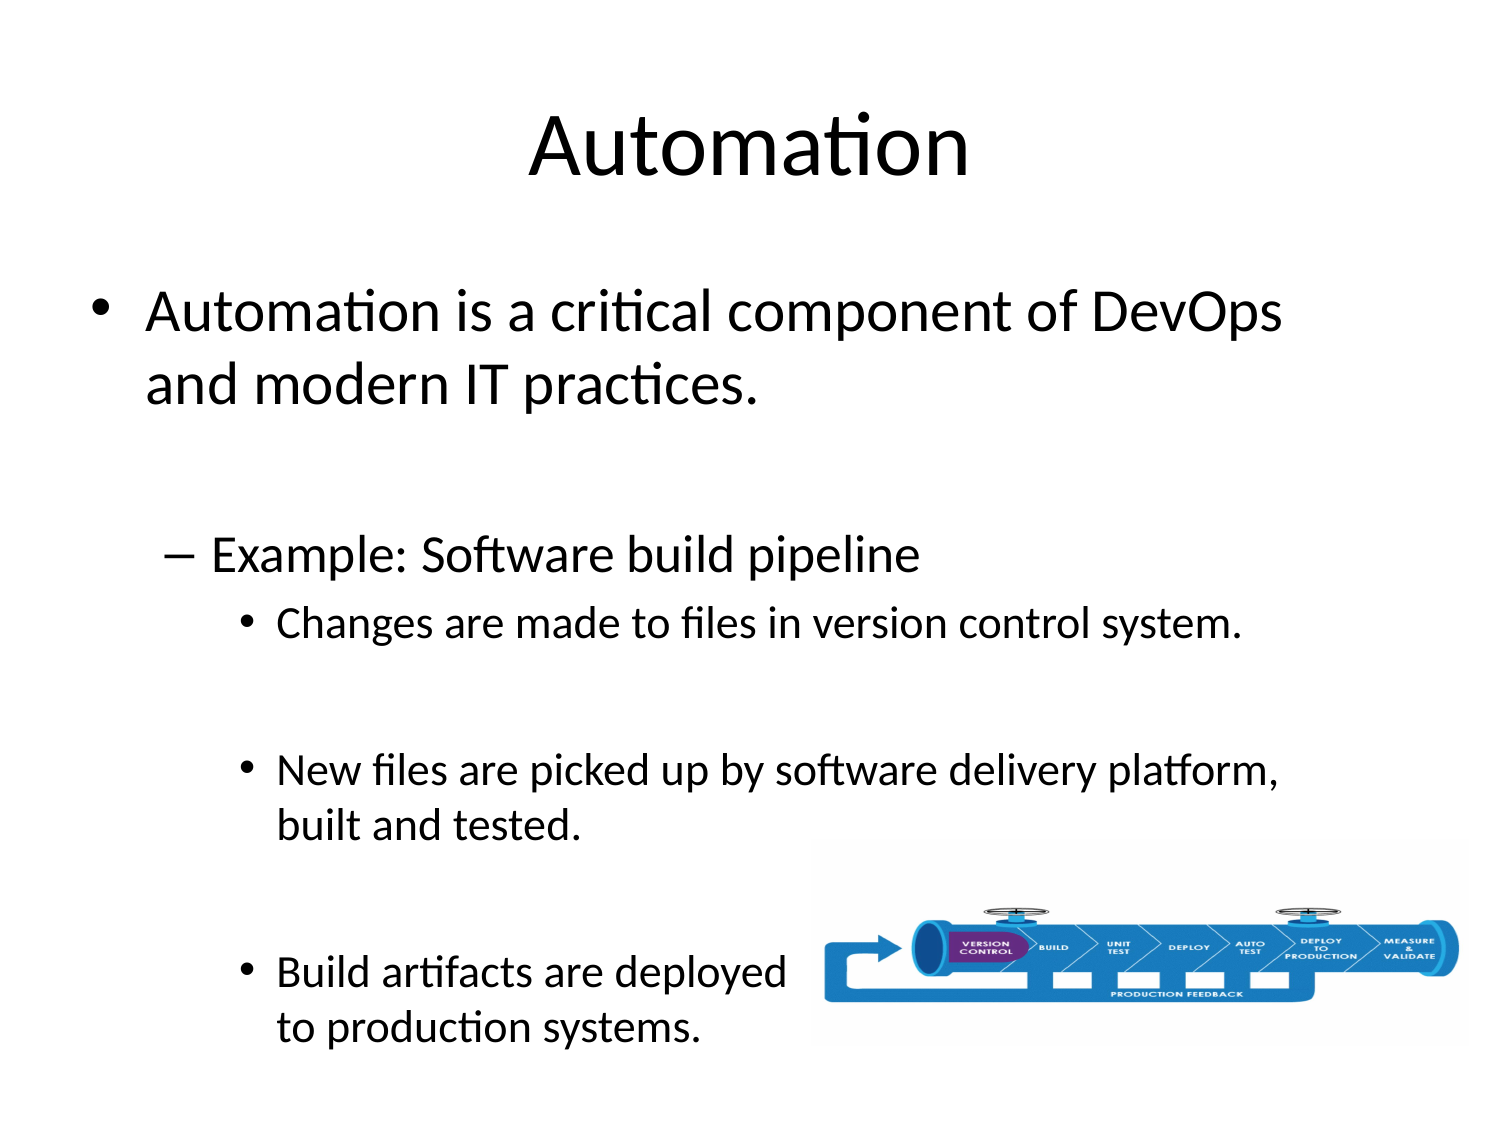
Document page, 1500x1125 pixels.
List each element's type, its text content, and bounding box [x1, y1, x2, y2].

picture [811, 839, 1470, 1046]
title Automation [75, 45, 1425, 233]
list Automation is a critical component of DevOps and modern IT practices. Example: Software build pipeline Changes are made to files in version control system. New files are picked up by software delivery platform, built and tested. Build artifacts are deployed to production systems. [75, 262, 1309, 1066]
